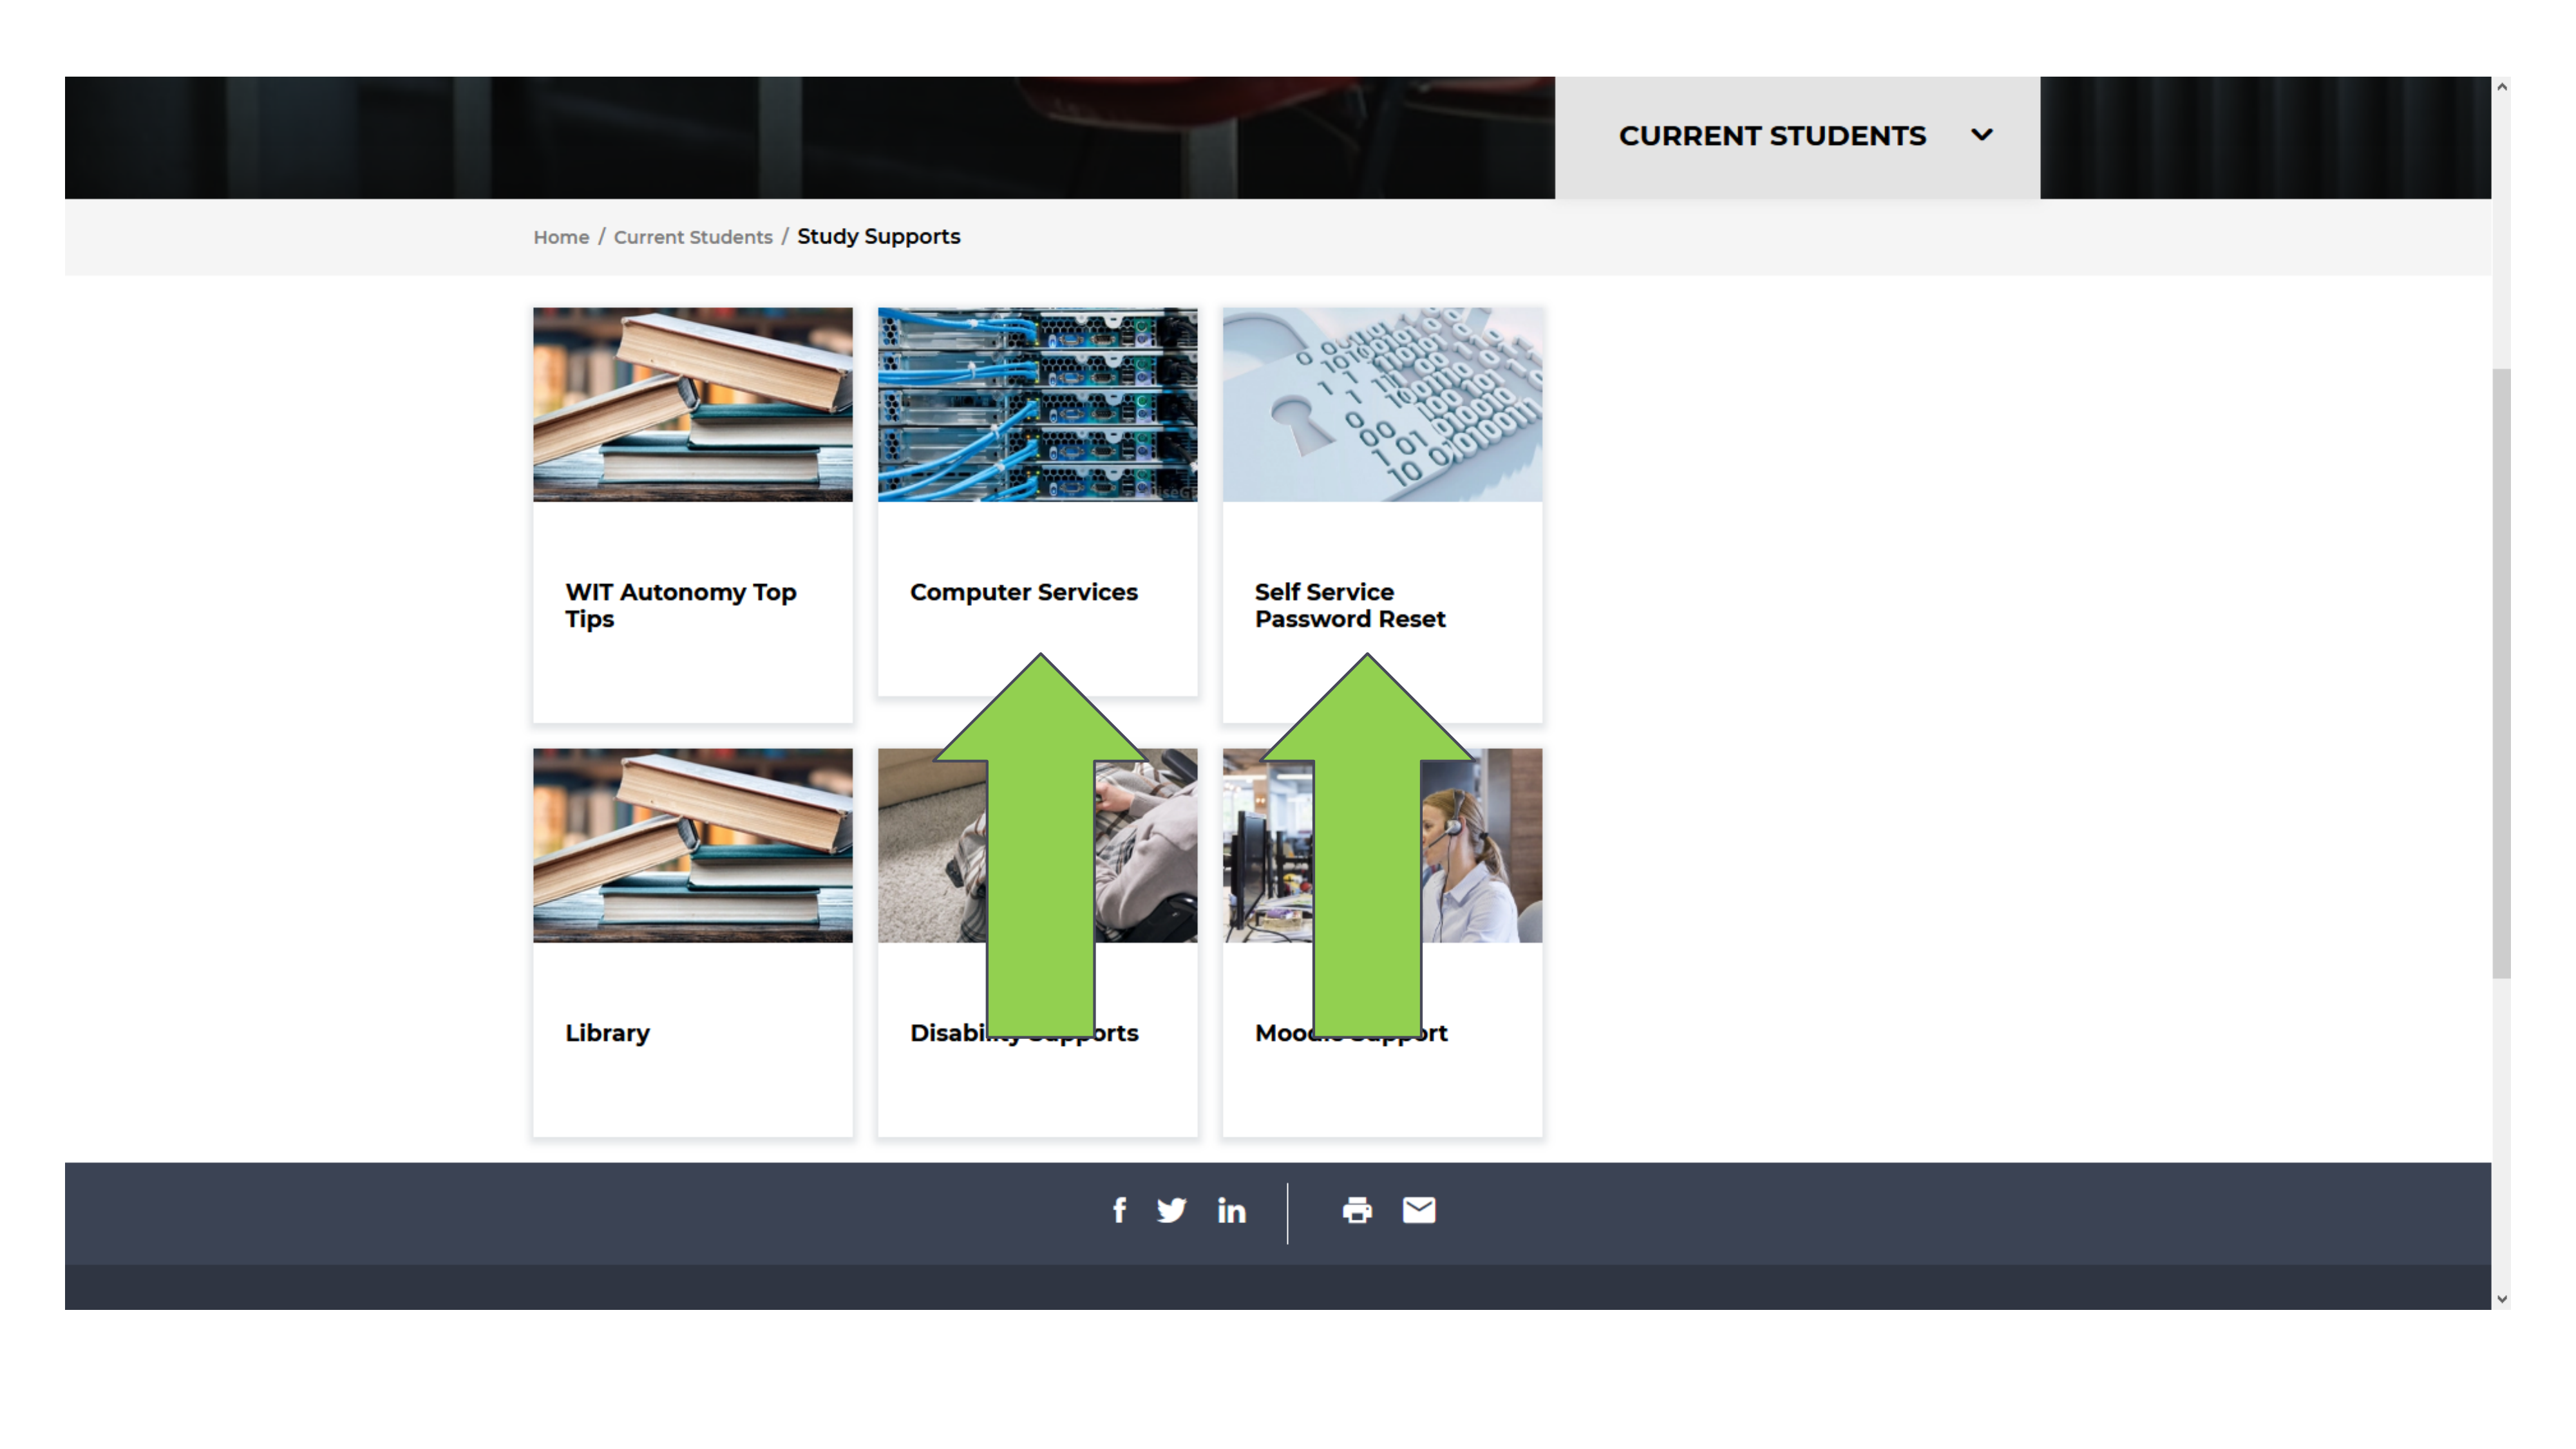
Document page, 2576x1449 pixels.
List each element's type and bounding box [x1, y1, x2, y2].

picture [65, 77, 2511, 1310]
